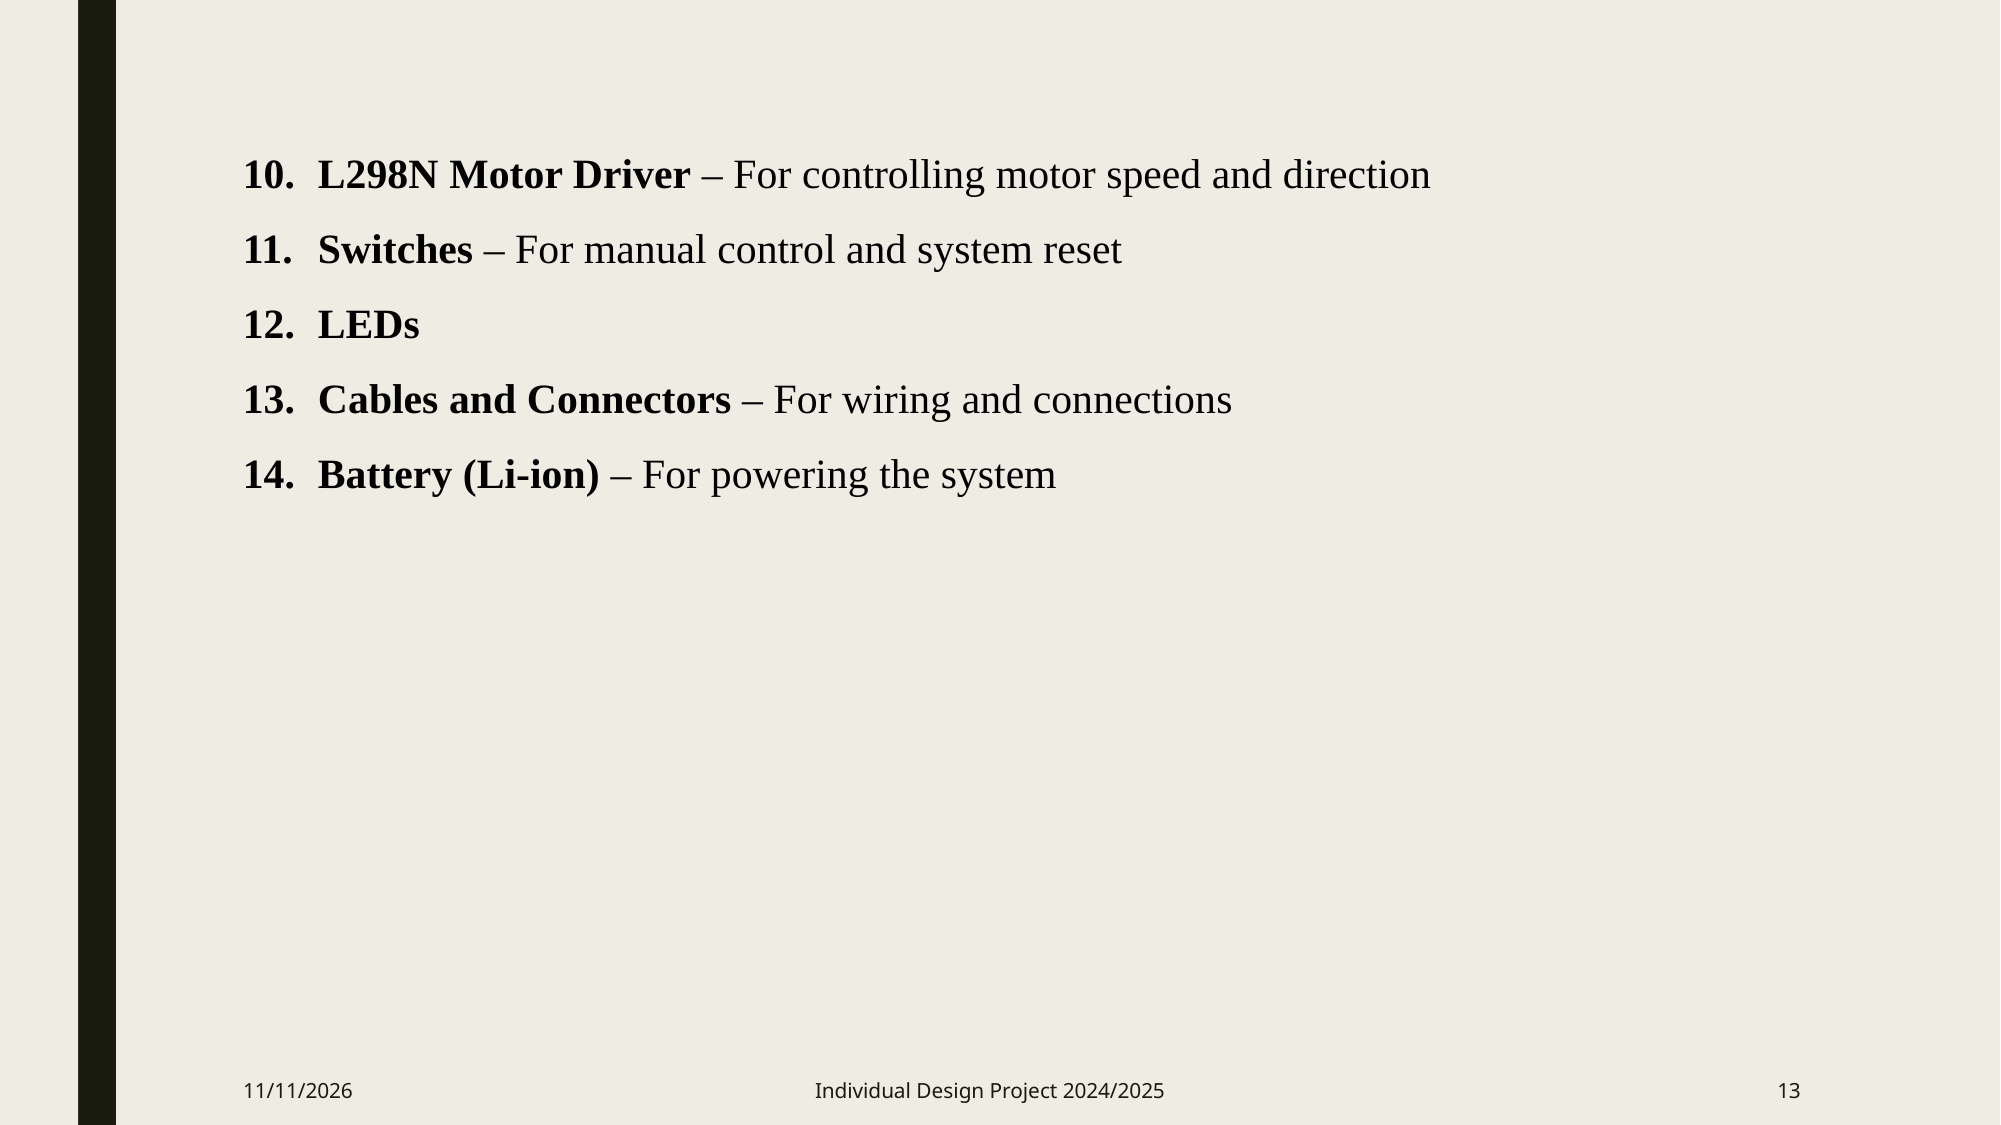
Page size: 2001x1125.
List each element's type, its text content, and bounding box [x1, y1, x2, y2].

slide_number 13 [1553, 1058, 1816, 1125]
footer Individual Design Project 2024/2025 [474, 1058, 1505, 1125]
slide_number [228, 1058, 426, 1125]
text_box L298N Motor Driver – For controlling motor speed and direction Switches – For manual control and system reset LEDs Cables and Connectors – For wiring and connections Battery (Li-ion) – For powering the system [228, 114, 1604, 550]
